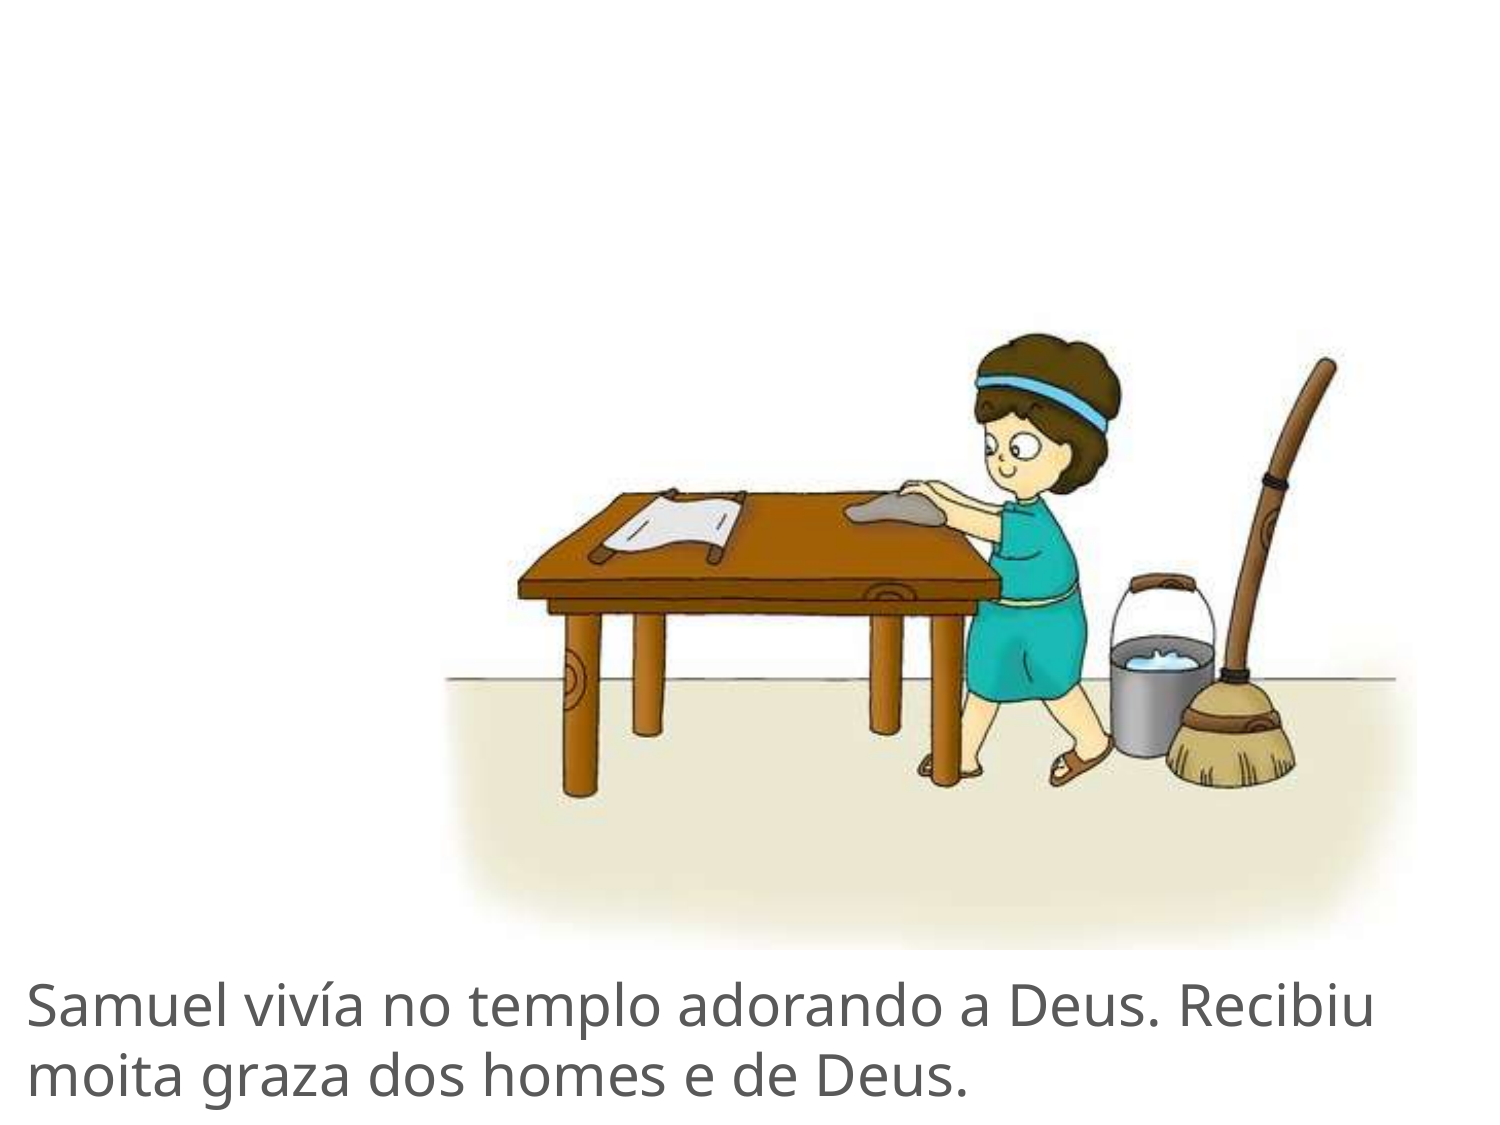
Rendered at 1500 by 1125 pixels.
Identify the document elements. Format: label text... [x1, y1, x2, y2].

text_box Samuel vivía no templo adorando a Deus. Recibiu moita graza dos homes e de Deus. [11, 961, 1498, 1116]
picture [80, 1, 1418, 950]
